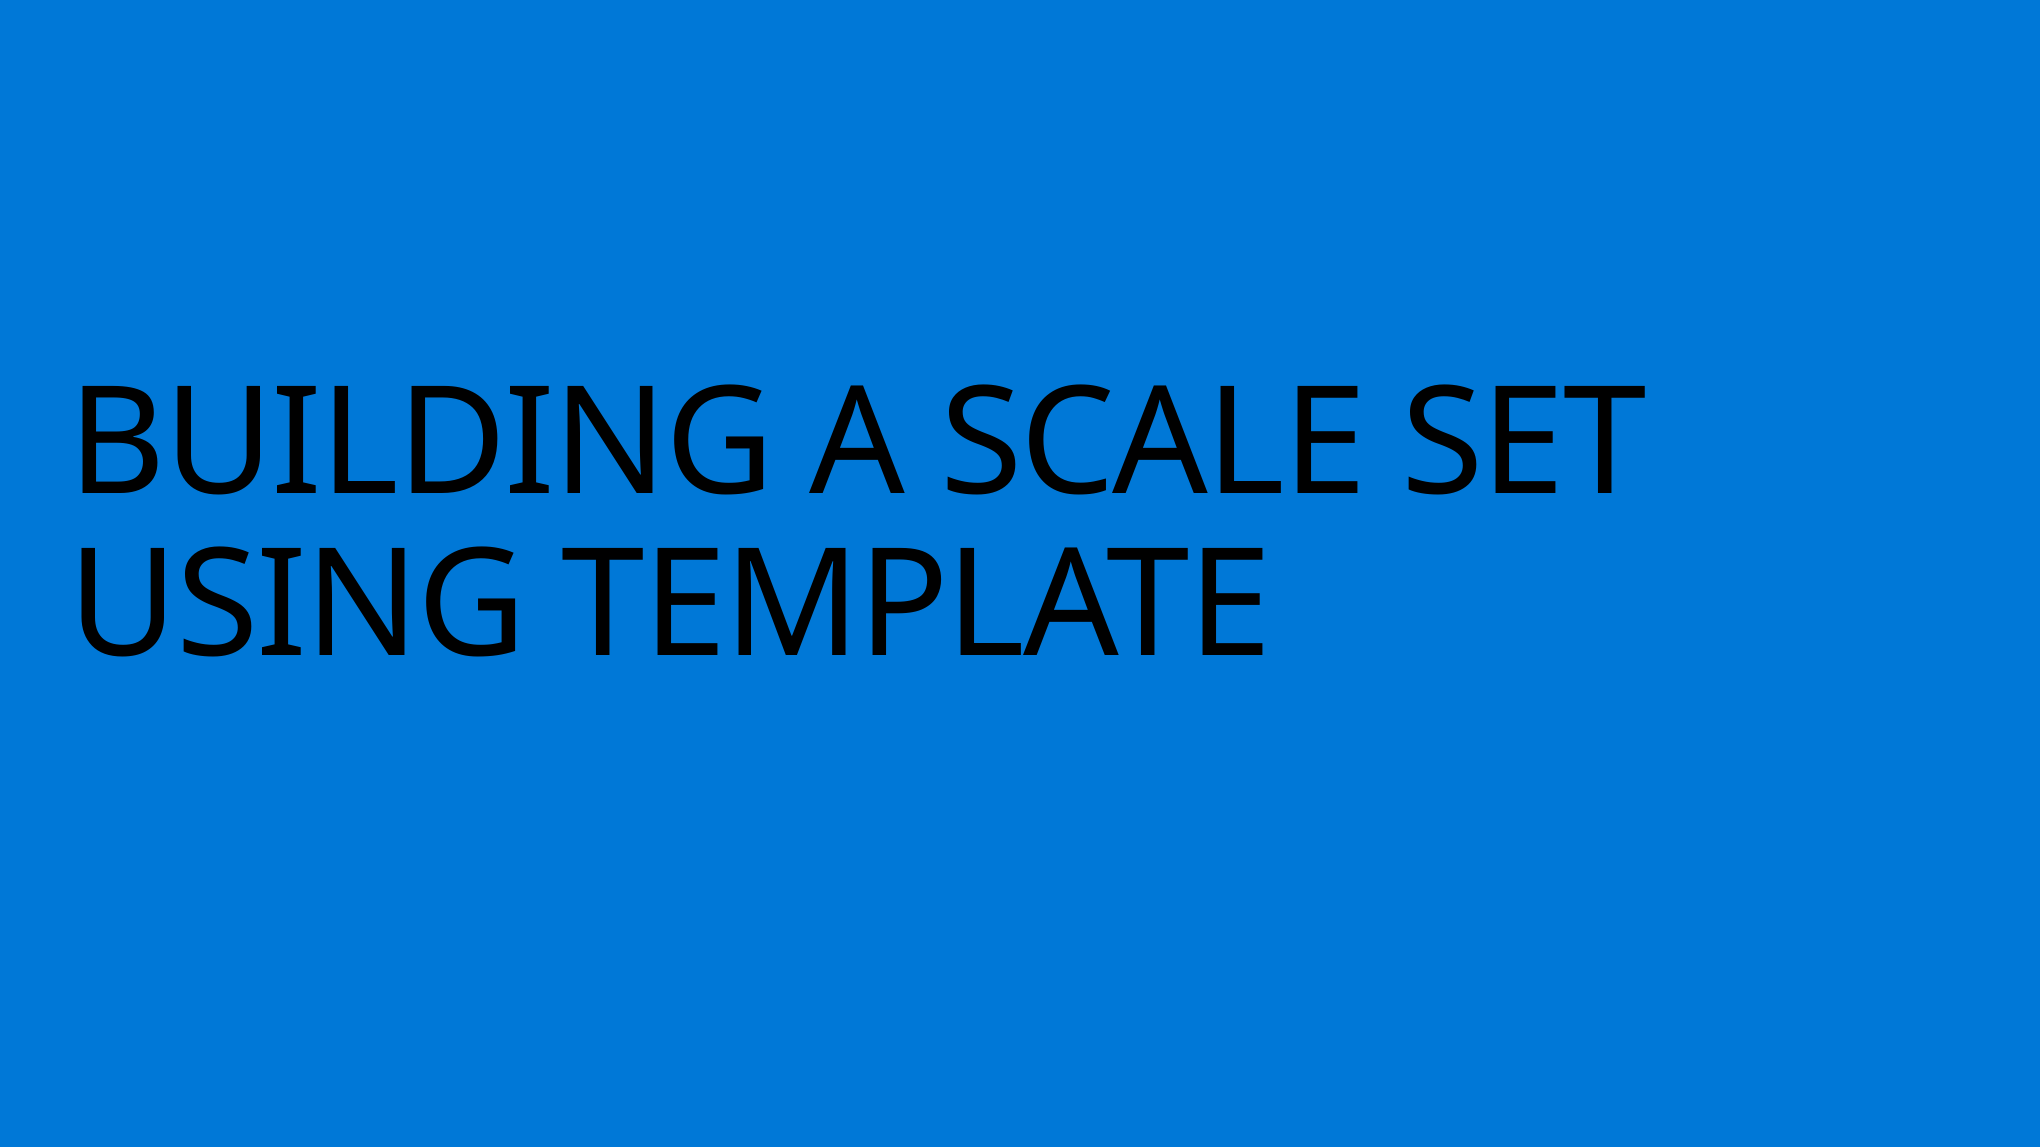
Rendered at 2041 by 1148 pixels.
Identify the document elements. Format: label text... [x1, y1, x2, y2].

title Building a Scale Set using template [45, 348, 1996, 707]
